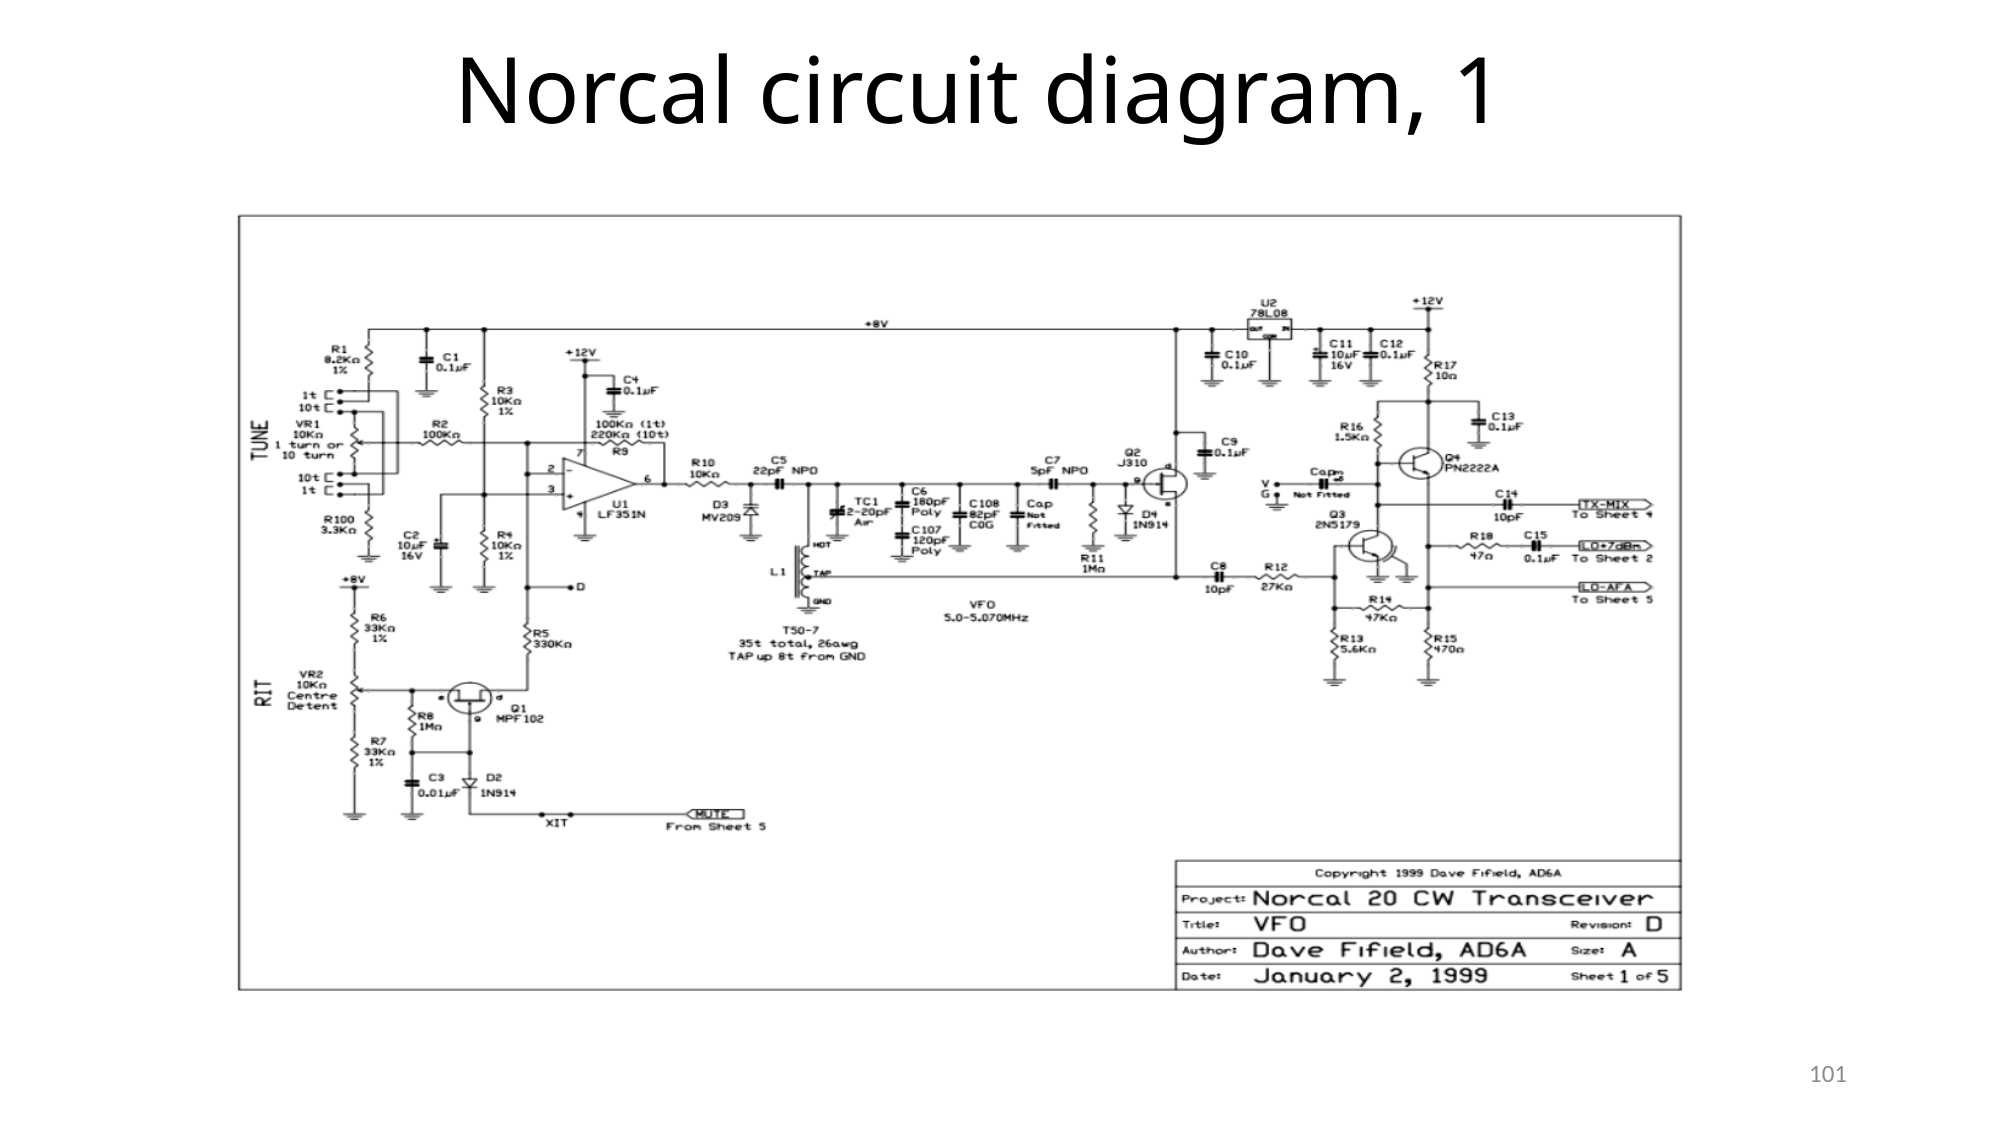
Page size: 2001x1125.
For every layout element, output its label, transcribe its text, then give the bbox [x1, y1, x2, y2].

title Norcal circuit diagram, 1 [1444, 22, 1843, 165]
slide_number 101 [1444, 1042, 1863, 1103]
title Norcal circuit diagram, 1 [117, 22, 532, 165]
picture [532, 0, 1444, 1125]
